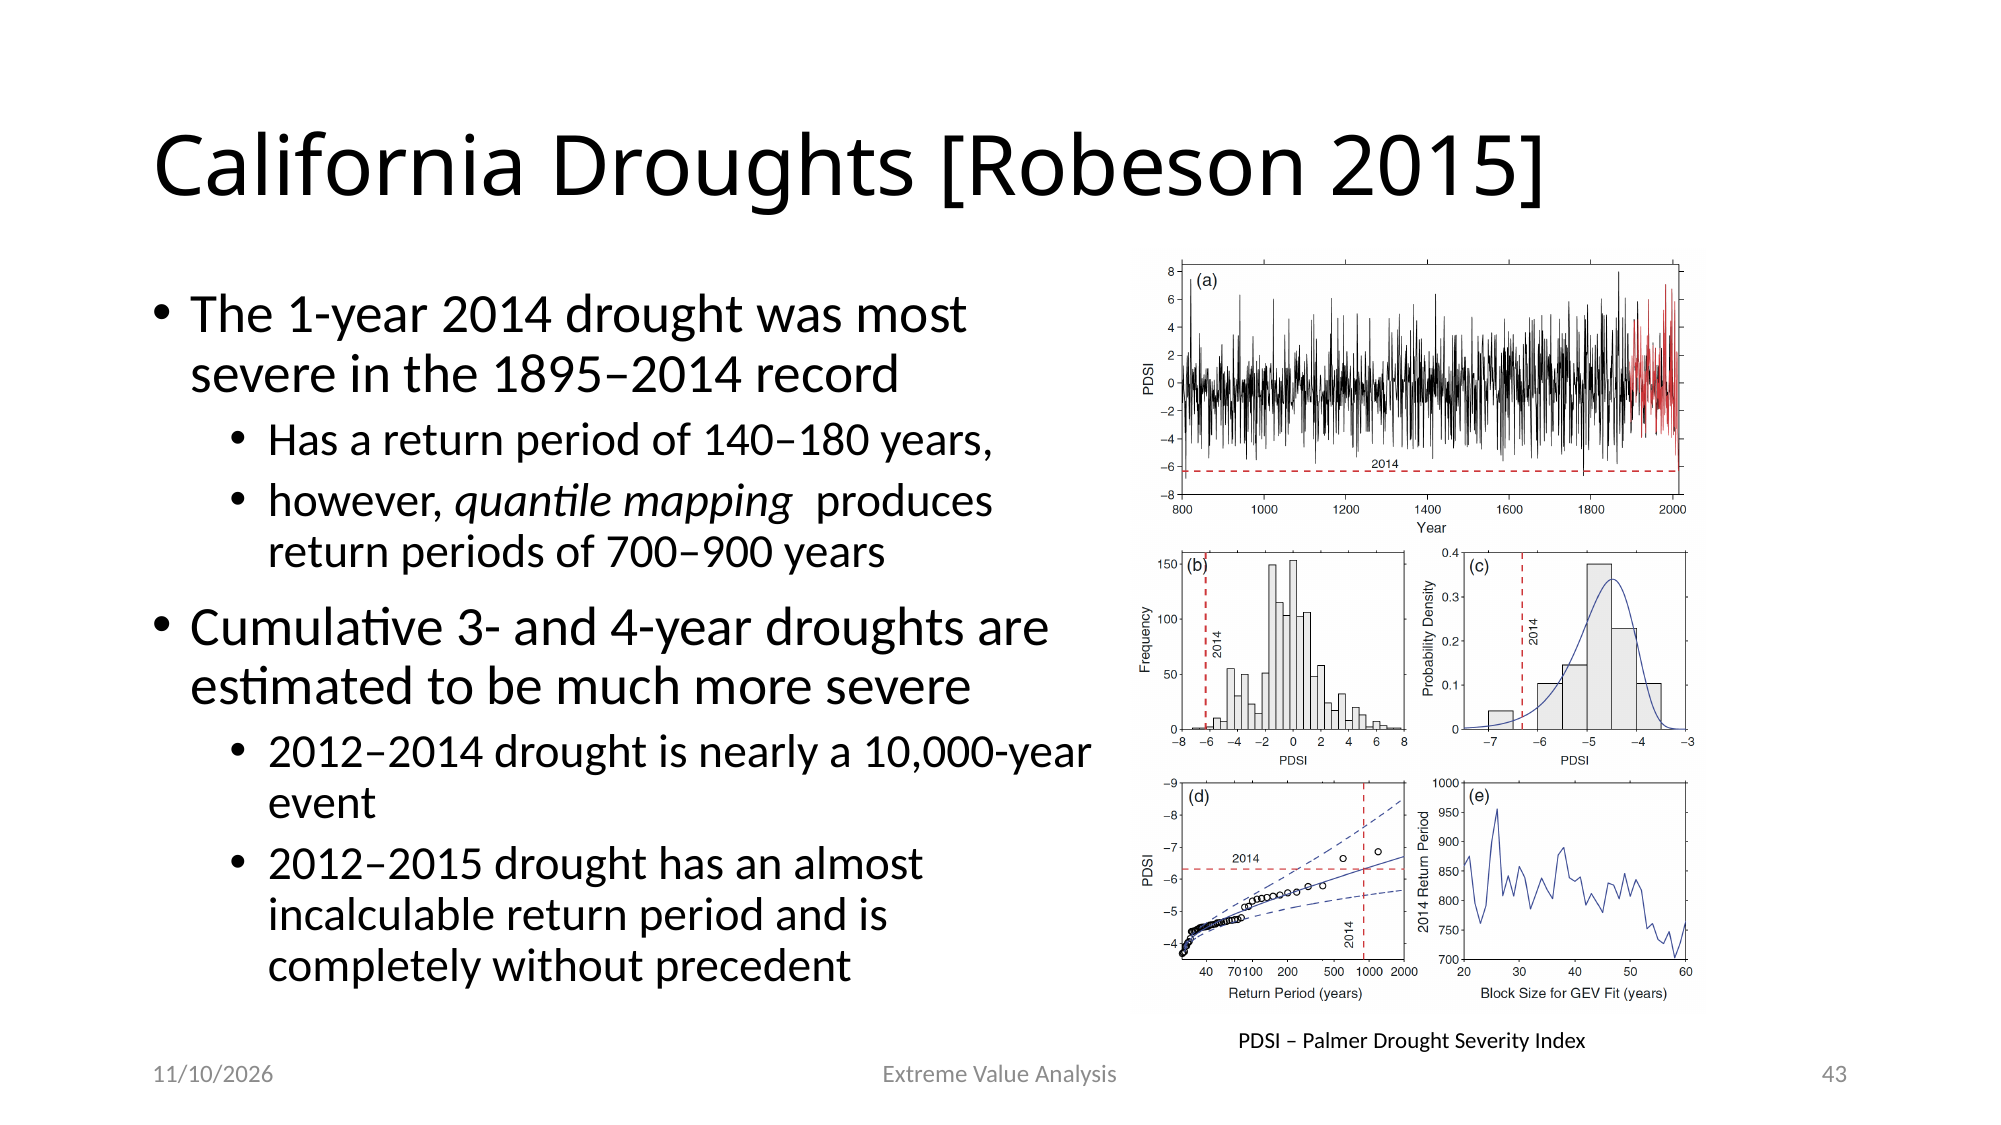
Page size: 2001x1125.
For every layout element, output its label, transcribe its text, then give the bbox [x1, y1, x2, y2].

footer Extreme Value Analysis [662, 1042, 1338, 1103]
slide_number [137, 1042, 588, 1103]
slide_number 43 [1412, 1042, 1863, 1103]
text_box PDSI – Palmer Drought Severity Index [1223, 1017, 1602, 1060]
list The 1-year 2014 drought was most severe in the 1895–2014 record Has a return period of 140–180 years, however, quantile mapping produces return periods of 700–900 years Cumulative 3- and 4-year droughts are estimated to be much more severe 2012–2014 drought is nearly a 10,000-year event 2012–2015 drought has an almost incalculable return period and is completely without precedent [137, 277, 1112, 1014]
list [1130, 248, 1706, 1014]
title California Droughts [Robeson 2015] [137, 59, 1863, 278]
